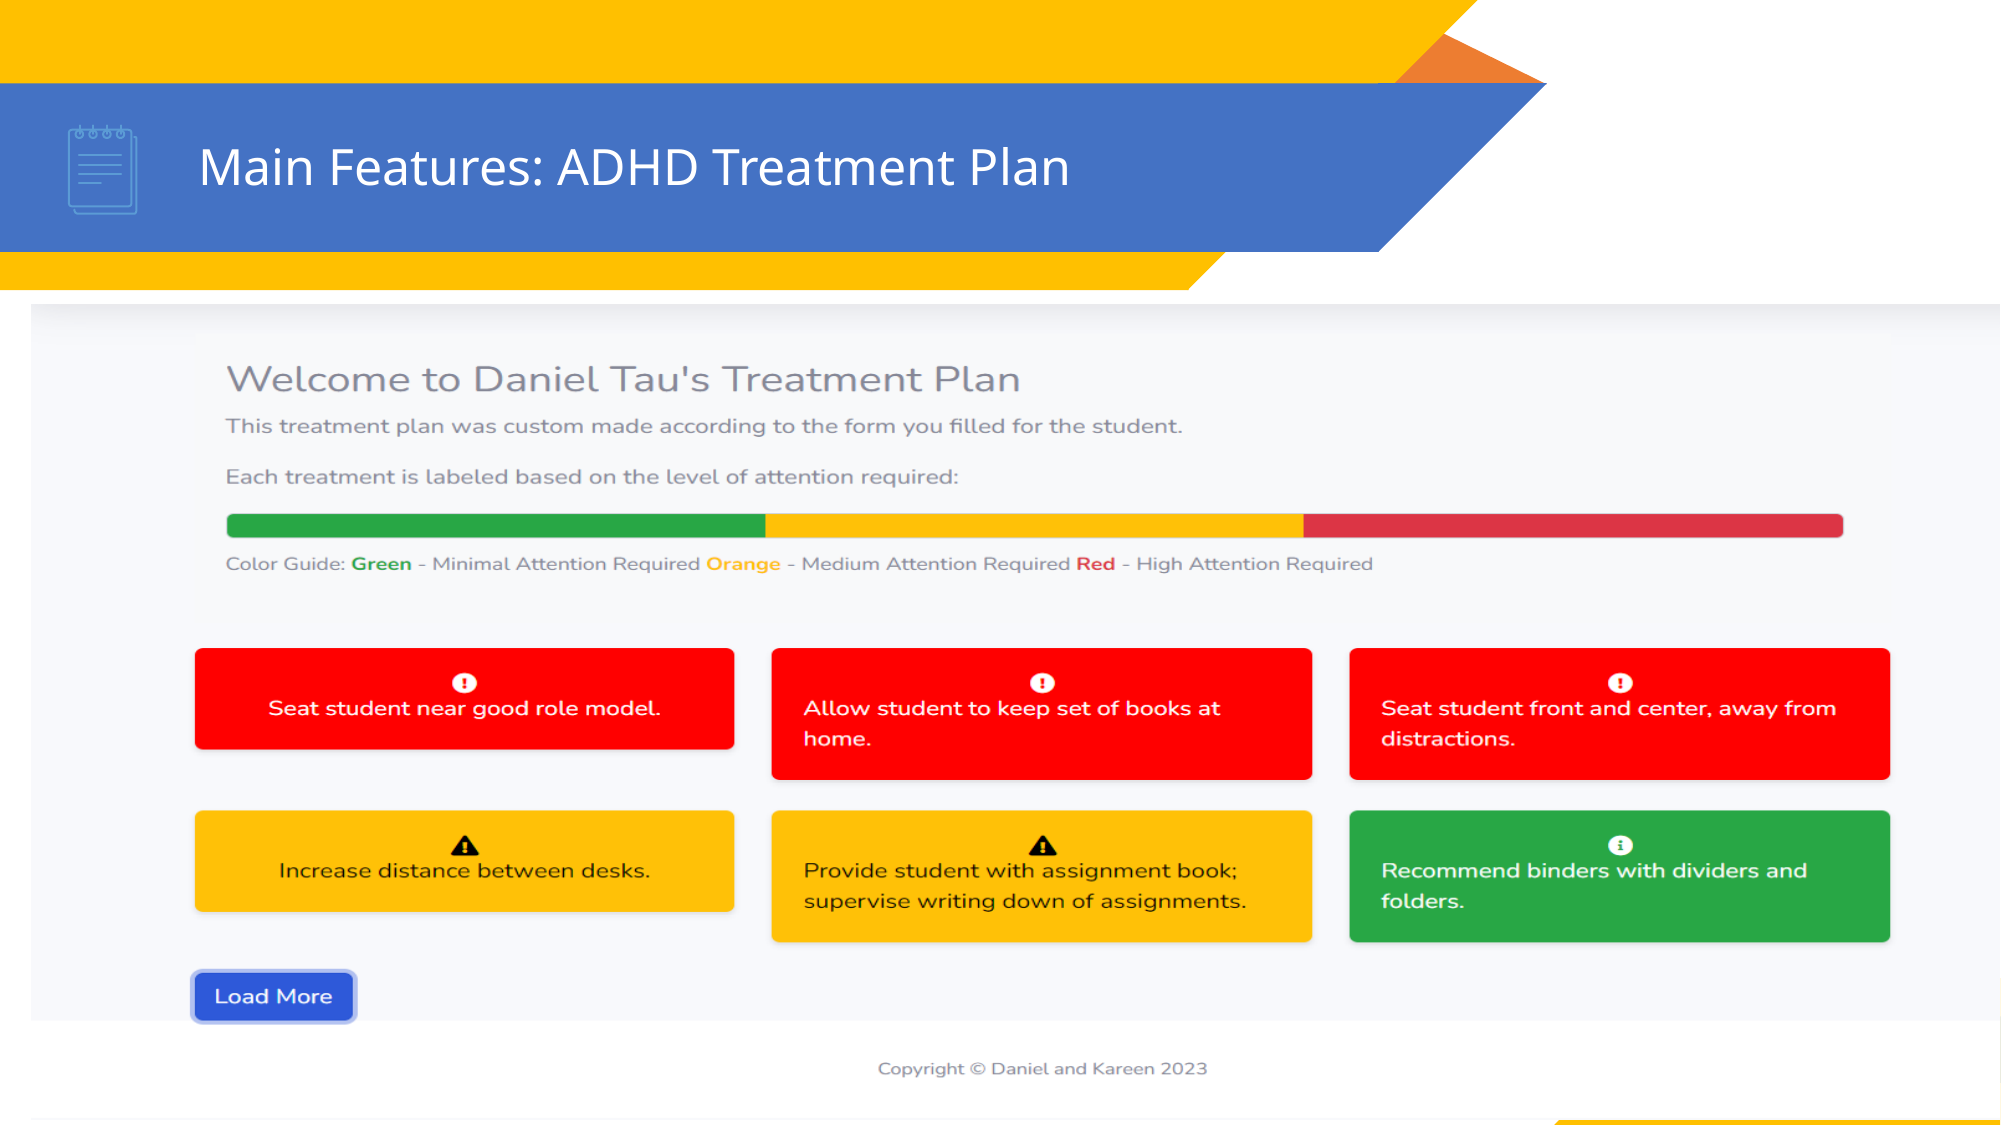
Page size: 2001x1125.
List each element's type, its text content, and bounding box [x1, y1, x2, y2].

picture [31, 304, 2000, 1120]
title Main Features: ADHD Treatment Plan [178, 85, 1380, 254]
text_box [68, 125, 137, 214]
